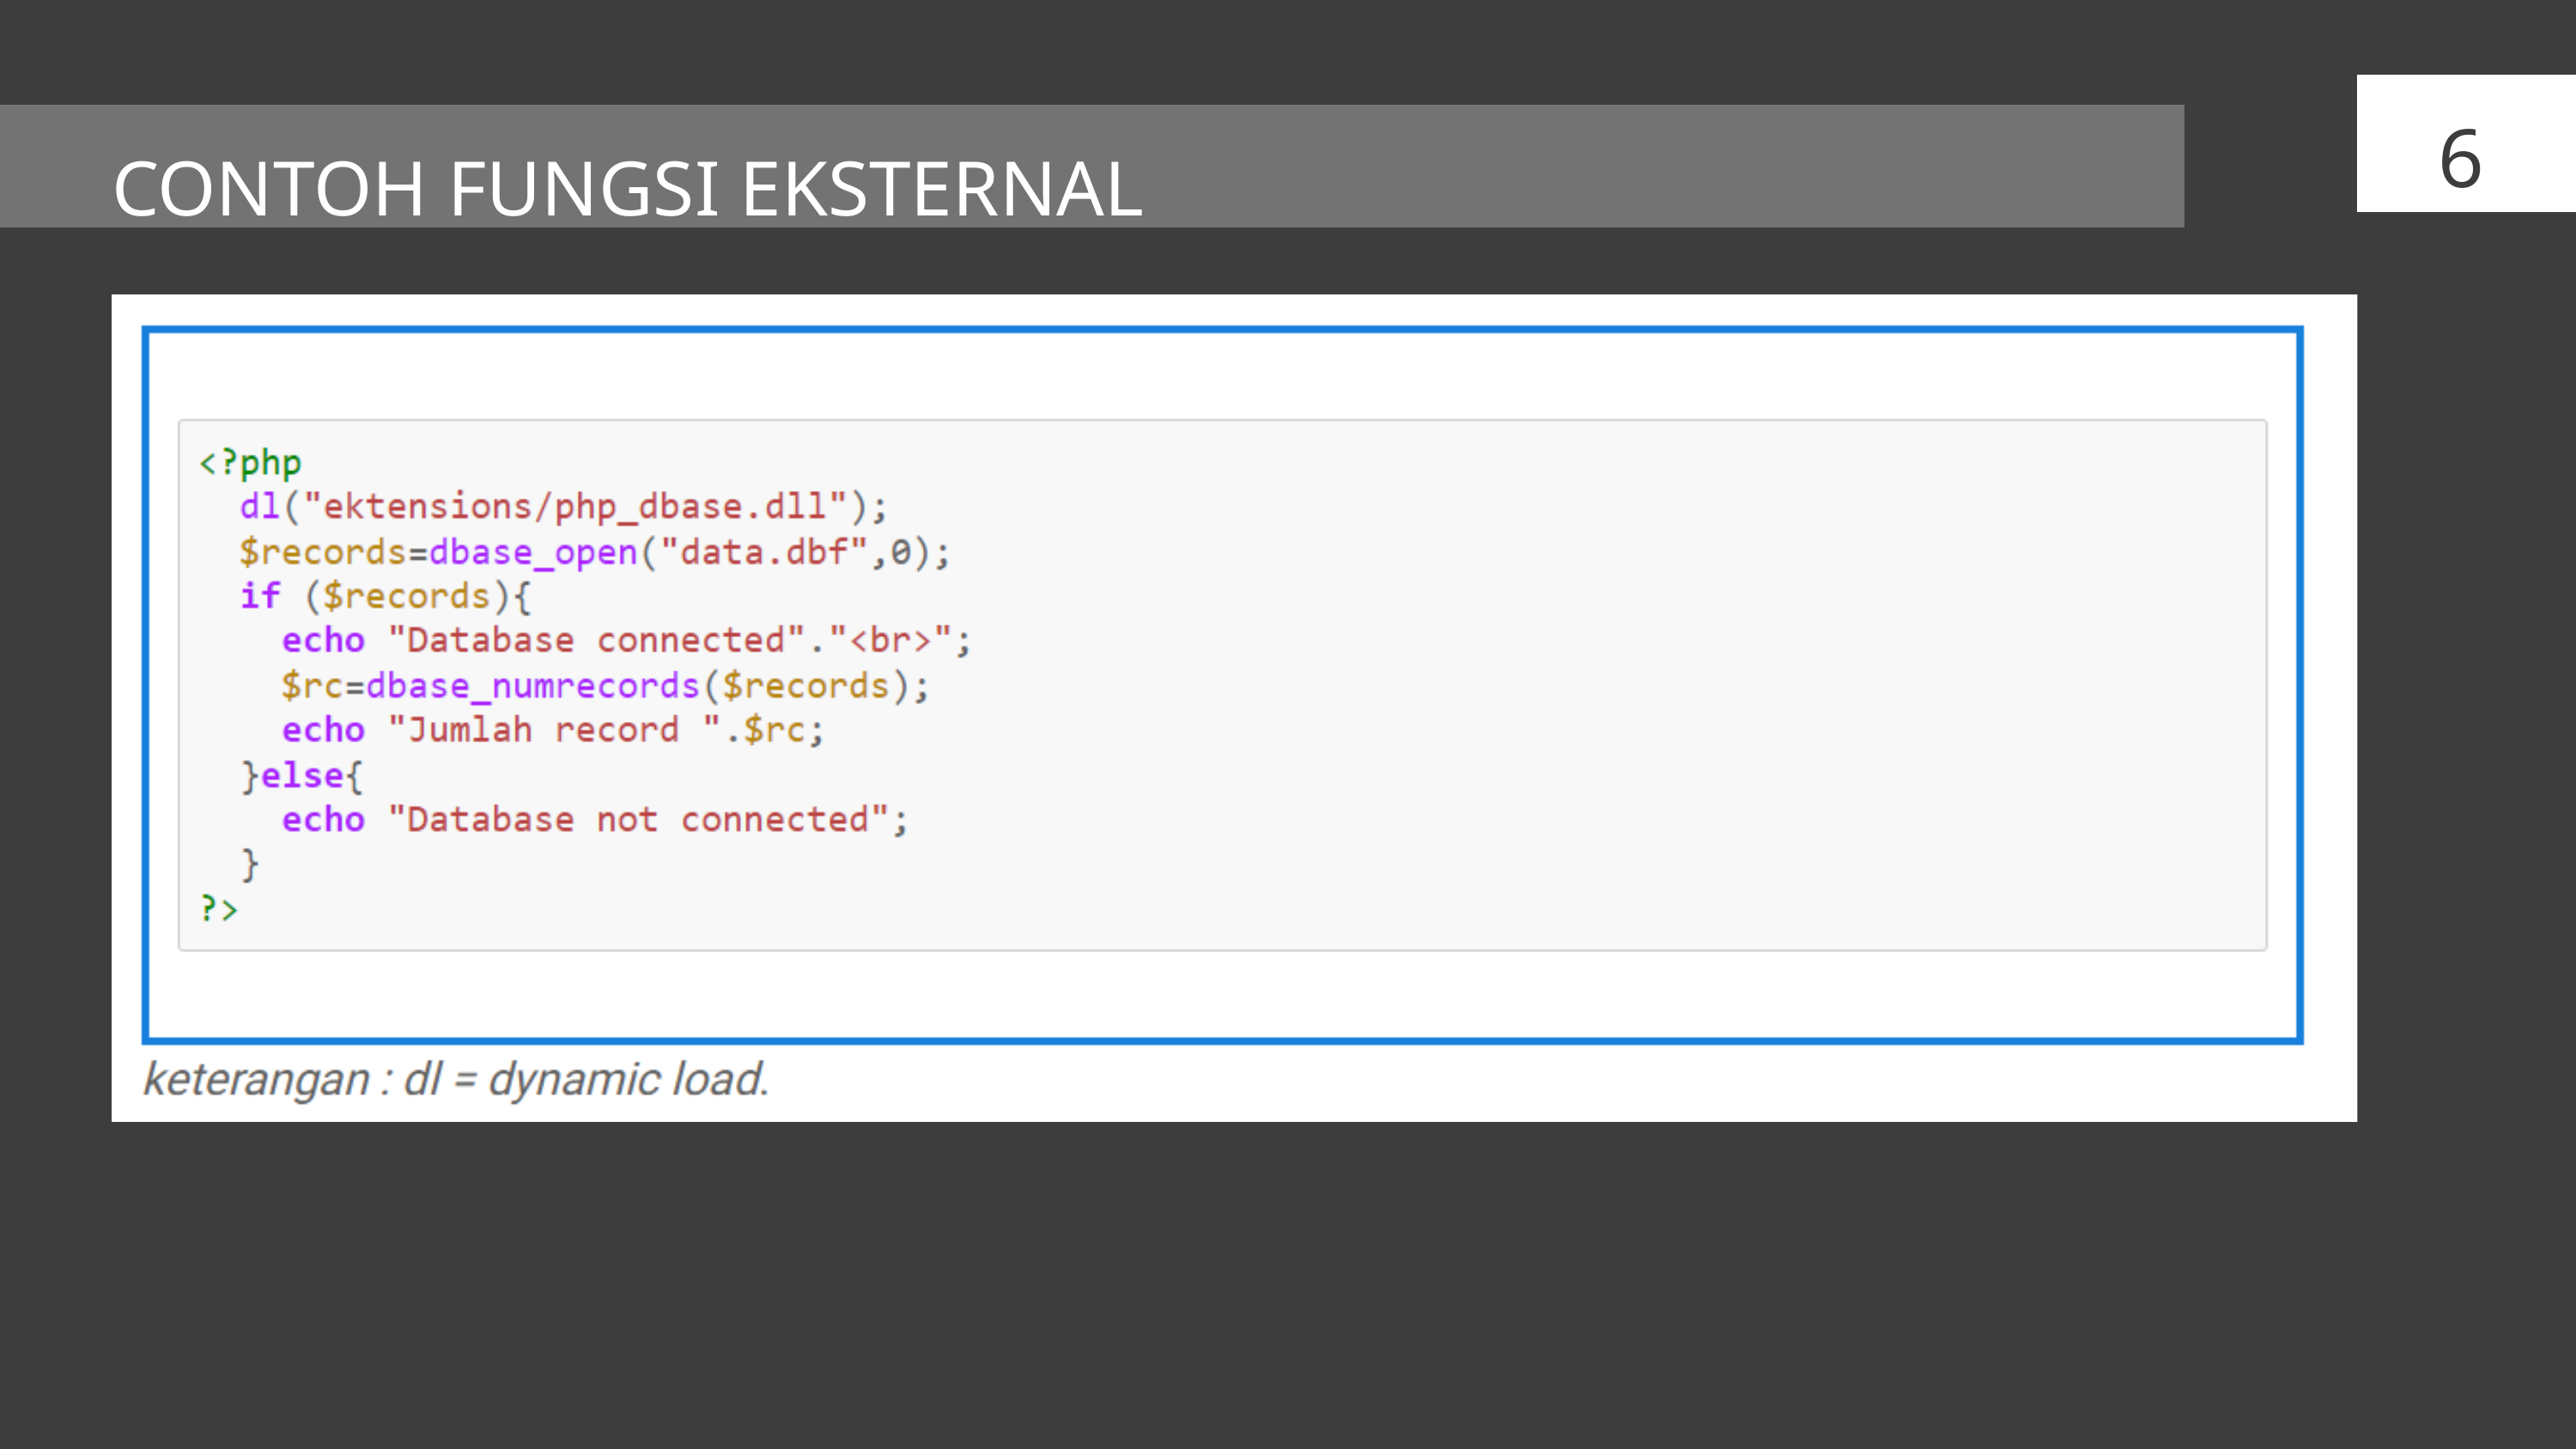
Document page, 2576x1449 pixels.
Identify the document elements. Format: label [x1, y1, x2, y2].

text_box [2357, 74, 2576, 213]
text_box [112, 294, 2358, 1122]
text_box [0, 104, 2185, 228]
